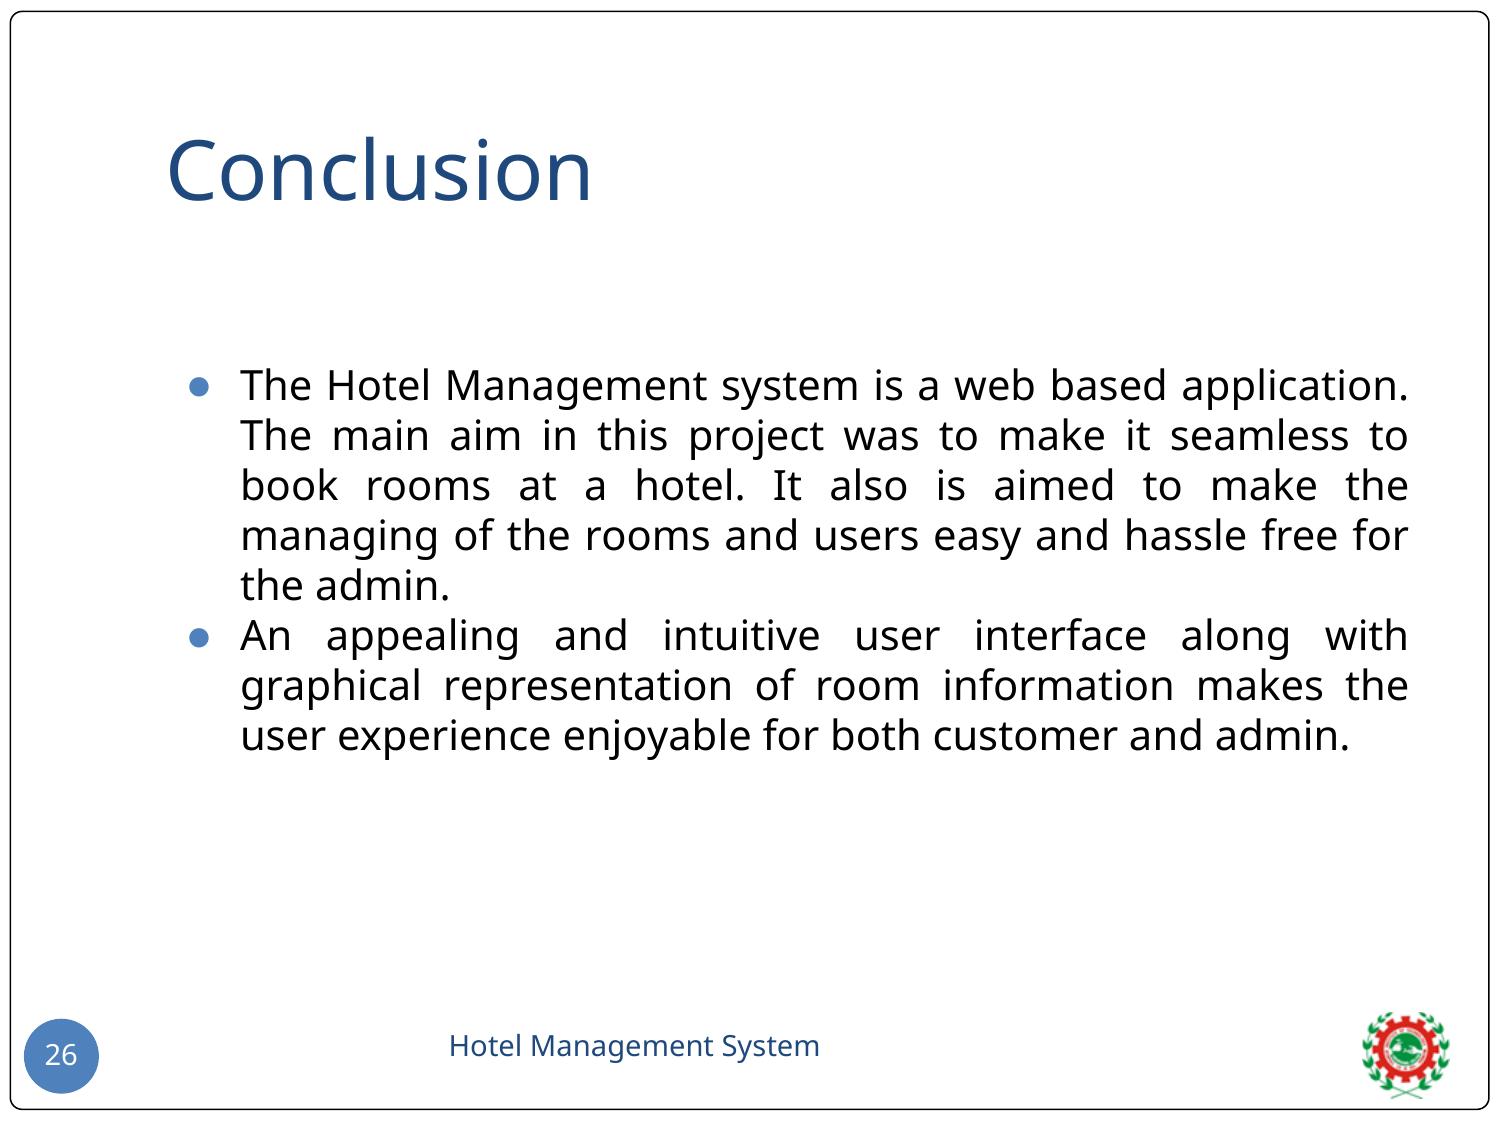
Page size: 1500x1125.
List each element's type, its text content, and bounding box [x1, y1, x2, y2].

picture [1362, 1012, 1451, 1099]
text_box ‹#› [23, 1018, 99, 1094]
text_box Hotel Management System [433, 1007, 1084, 1083]
title Conclusion [150, 45, 1425, 233]
list The Hotel Management system is a web based application. The main aim in this project was to make it seamless to book rooms at a hotel. It also is aimed to make the managing of the rooms and users easy and hassle free for the admin. An appealing and intuitive user interface along with graphical representation of room information makes the user experience enjoyable for both customer and admin. [150, 351, 1425, 988]
